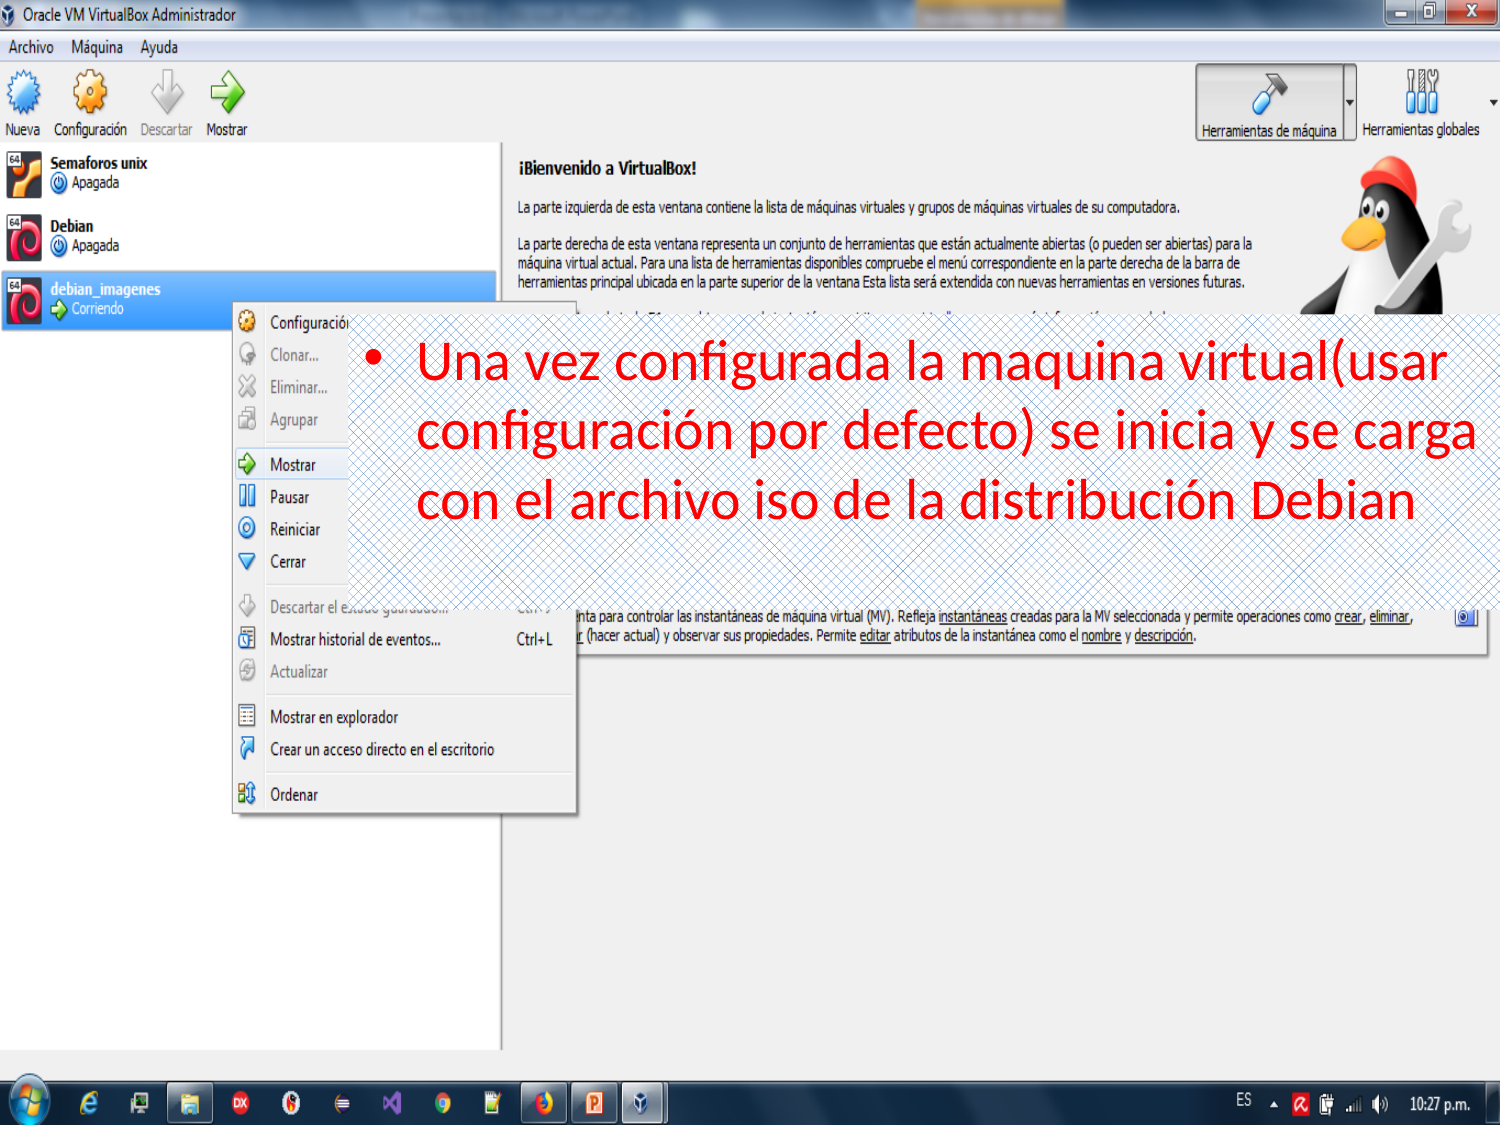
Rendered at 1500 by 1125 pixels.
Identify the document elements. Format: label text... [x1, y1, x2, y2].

list Una vez configurada la maquina virtual(usar configuración por defecto) se inicia y se carga con el archivo iso de la distribución Debian [348, 314, 1500, 610]
picture [0, 0, 1500, 1125]
picture [26, 1119, 33, 1125]
